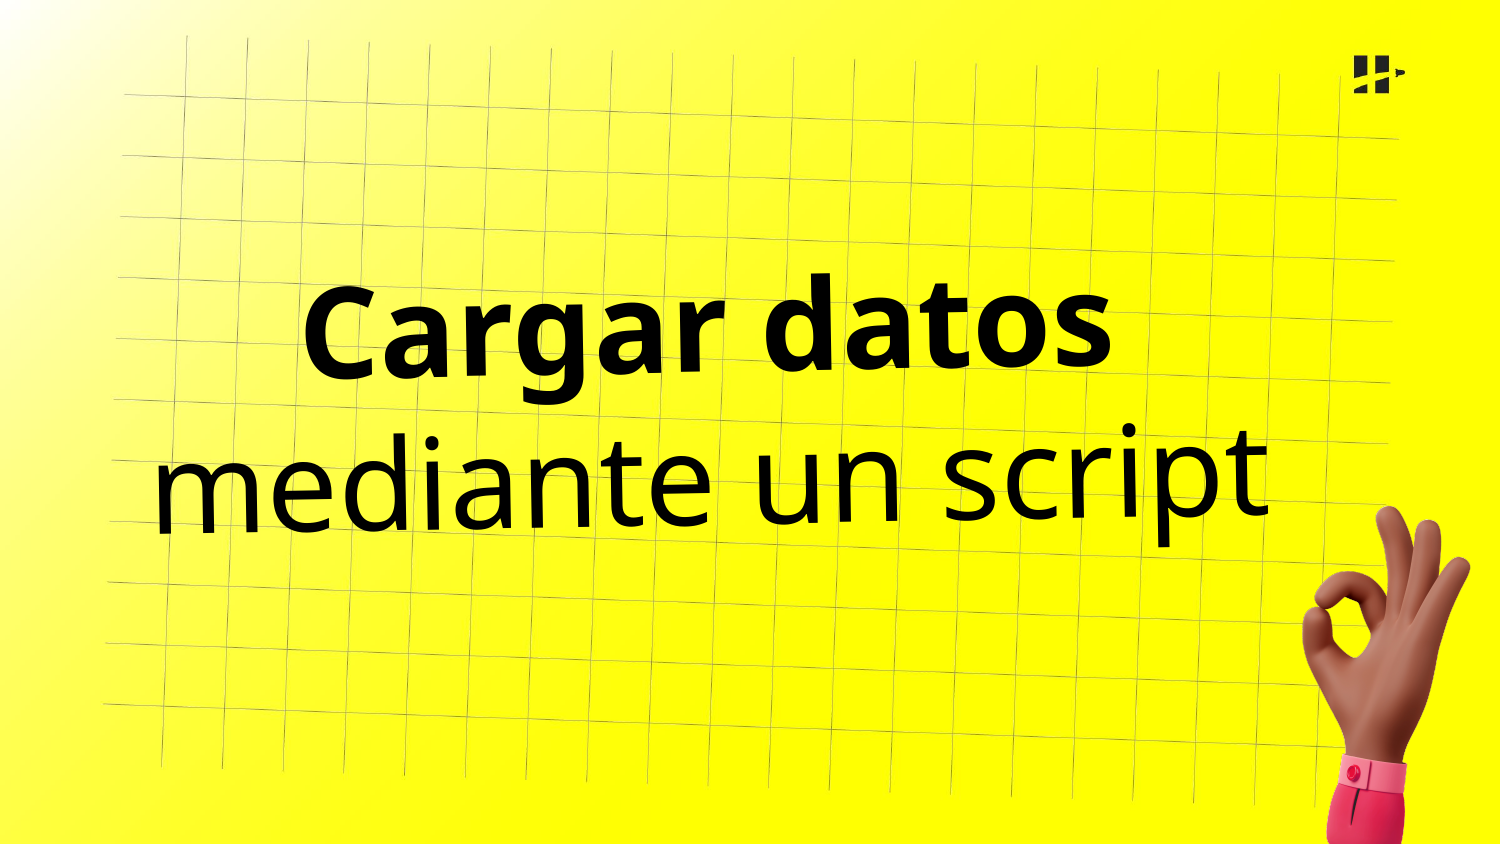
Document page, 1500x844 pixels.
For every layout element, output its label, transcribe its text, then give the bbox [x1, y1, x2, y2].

picture [0, 0, 1500, 844]
text_box Cargar datos mediante un script [95, 219, 1320, 576]
